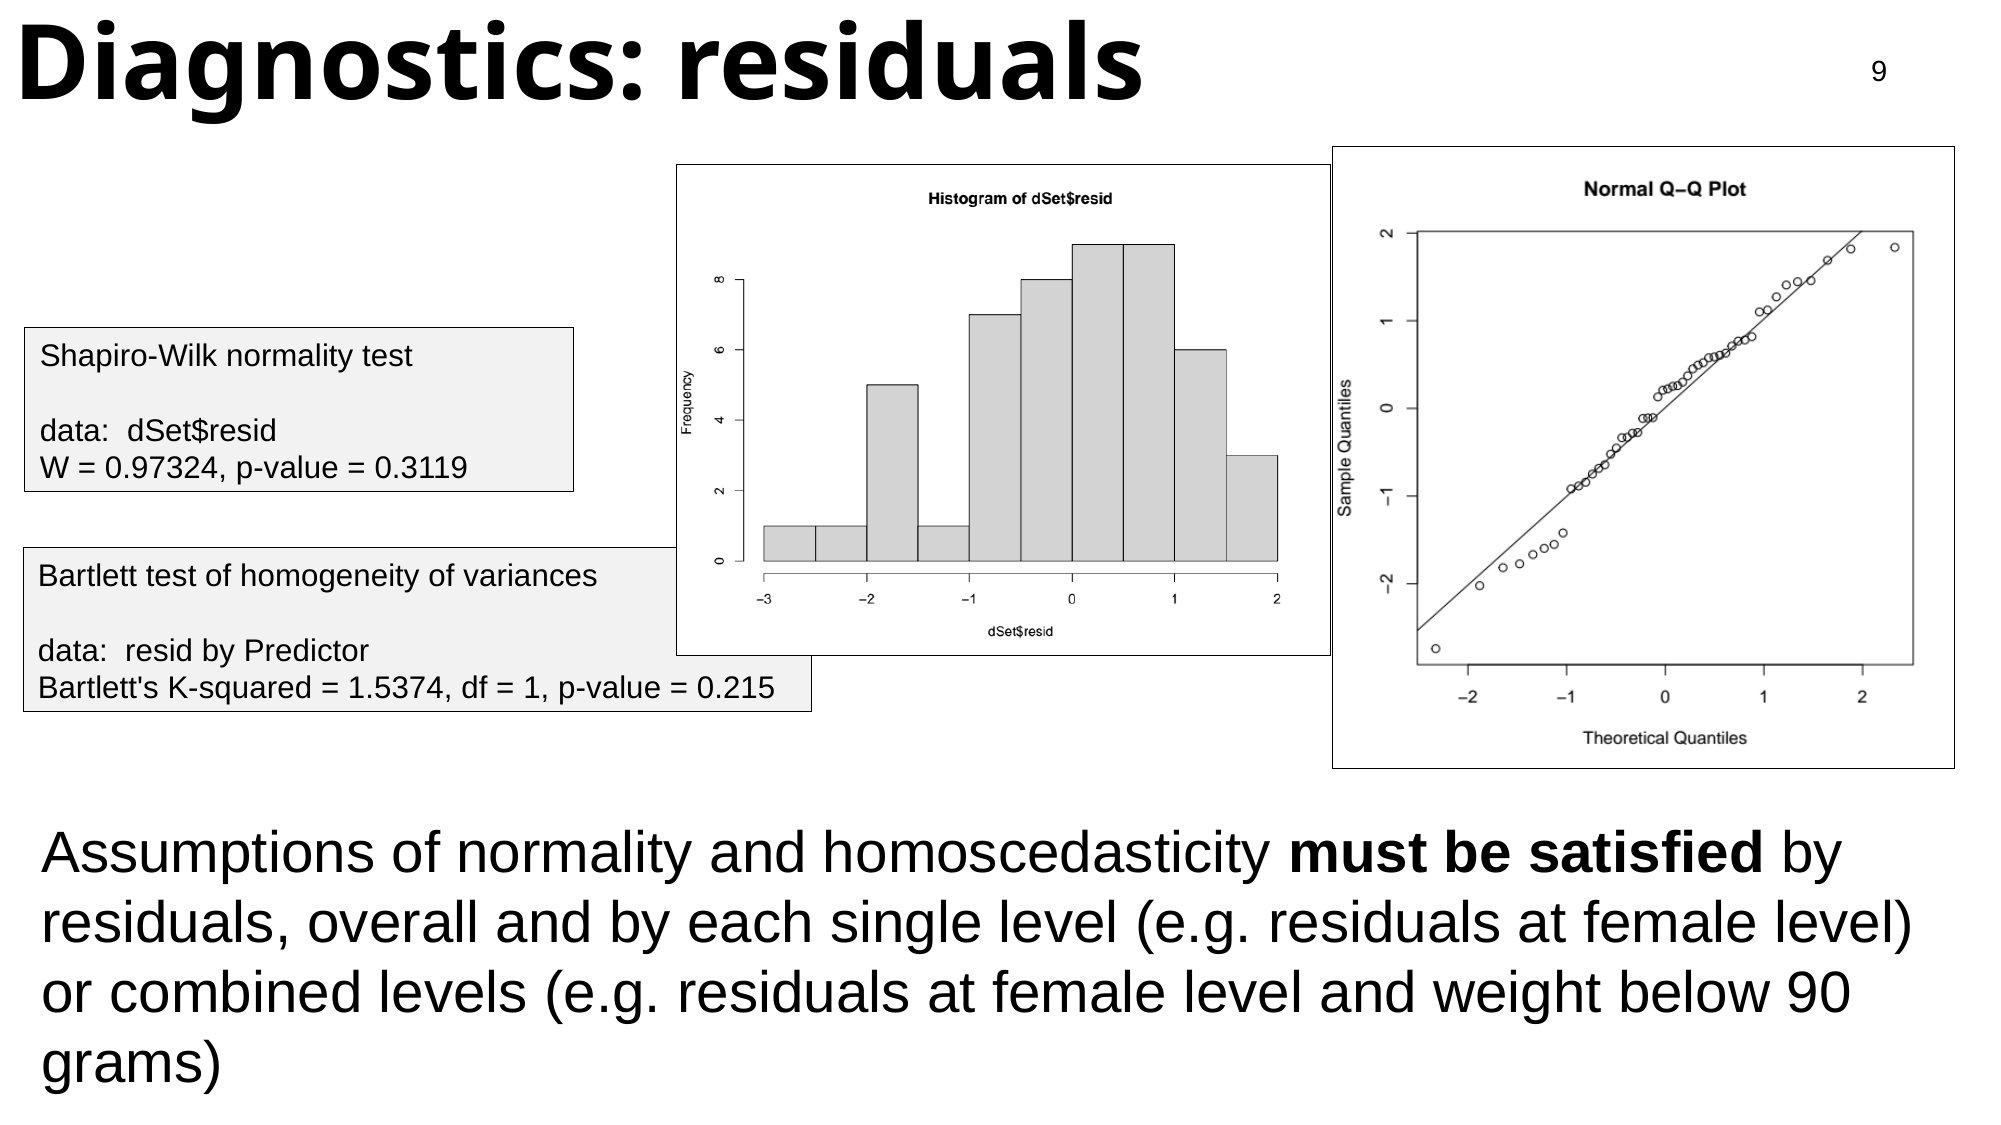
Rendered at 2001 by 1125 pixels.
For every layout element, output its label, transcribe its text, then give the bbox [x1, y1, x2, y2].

text_box Shapiro-Wilk normality test data: dSet$resid W = 0.97324, p-value = 0.3119 [24, 327, 574, 492]
text_box Assumptions of normality and homoscedasticity must be satisfied by residuals, overall and by each single level (e.g. residuals at female level) or combined levels (e.g. residuals at female level and weight below 90 grams) [26, 806, 1977, 1102]
text_box 9 [1856, 44, 1955, 105]
text_box Bartlett test of homogeneity of variances data: resid by Predictor Bartlett's K-squared = 1.5374, df = 1, p-value = 0.215 [23, 547, 812, 712]
picture [1332, 146, 1955, 769]
picture [676, 164, 1331, 656]
title [5, 2, 2000, 131]
